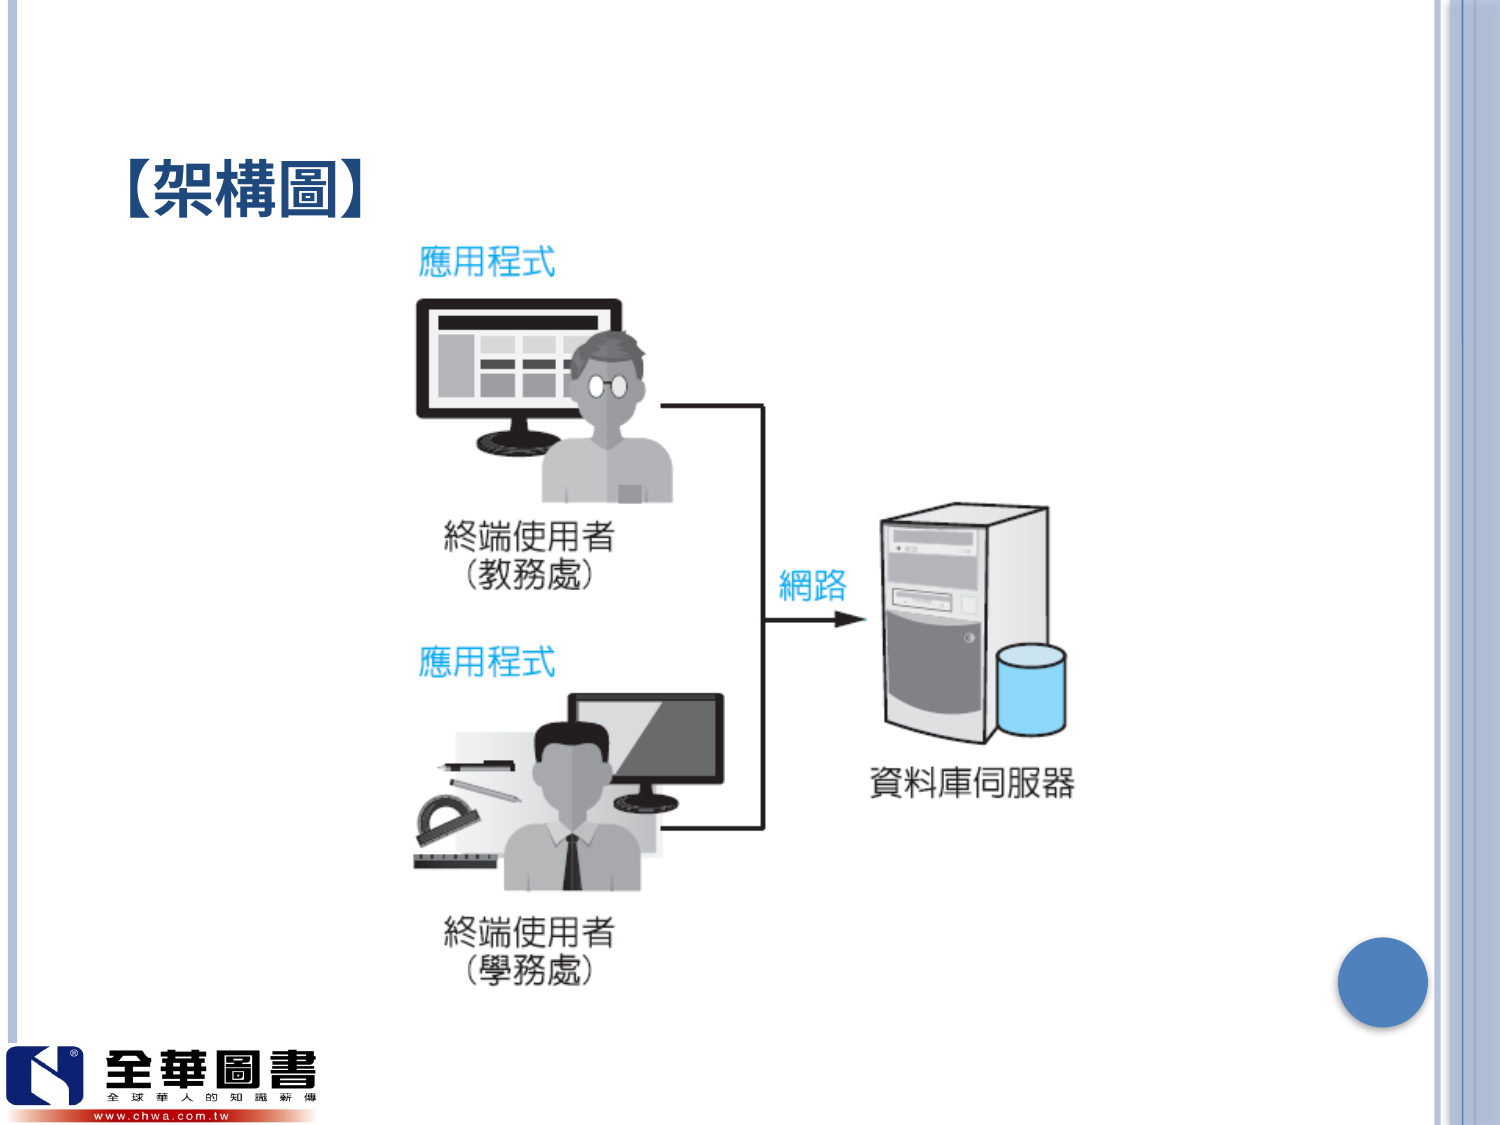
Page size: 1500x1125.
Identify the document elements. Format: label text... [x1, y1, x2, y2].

picture [0, 1043, 322, 1125]
title 【架構圖】 [75, 45, 1300, 233]
picture [350, 219, 1149, 997]
